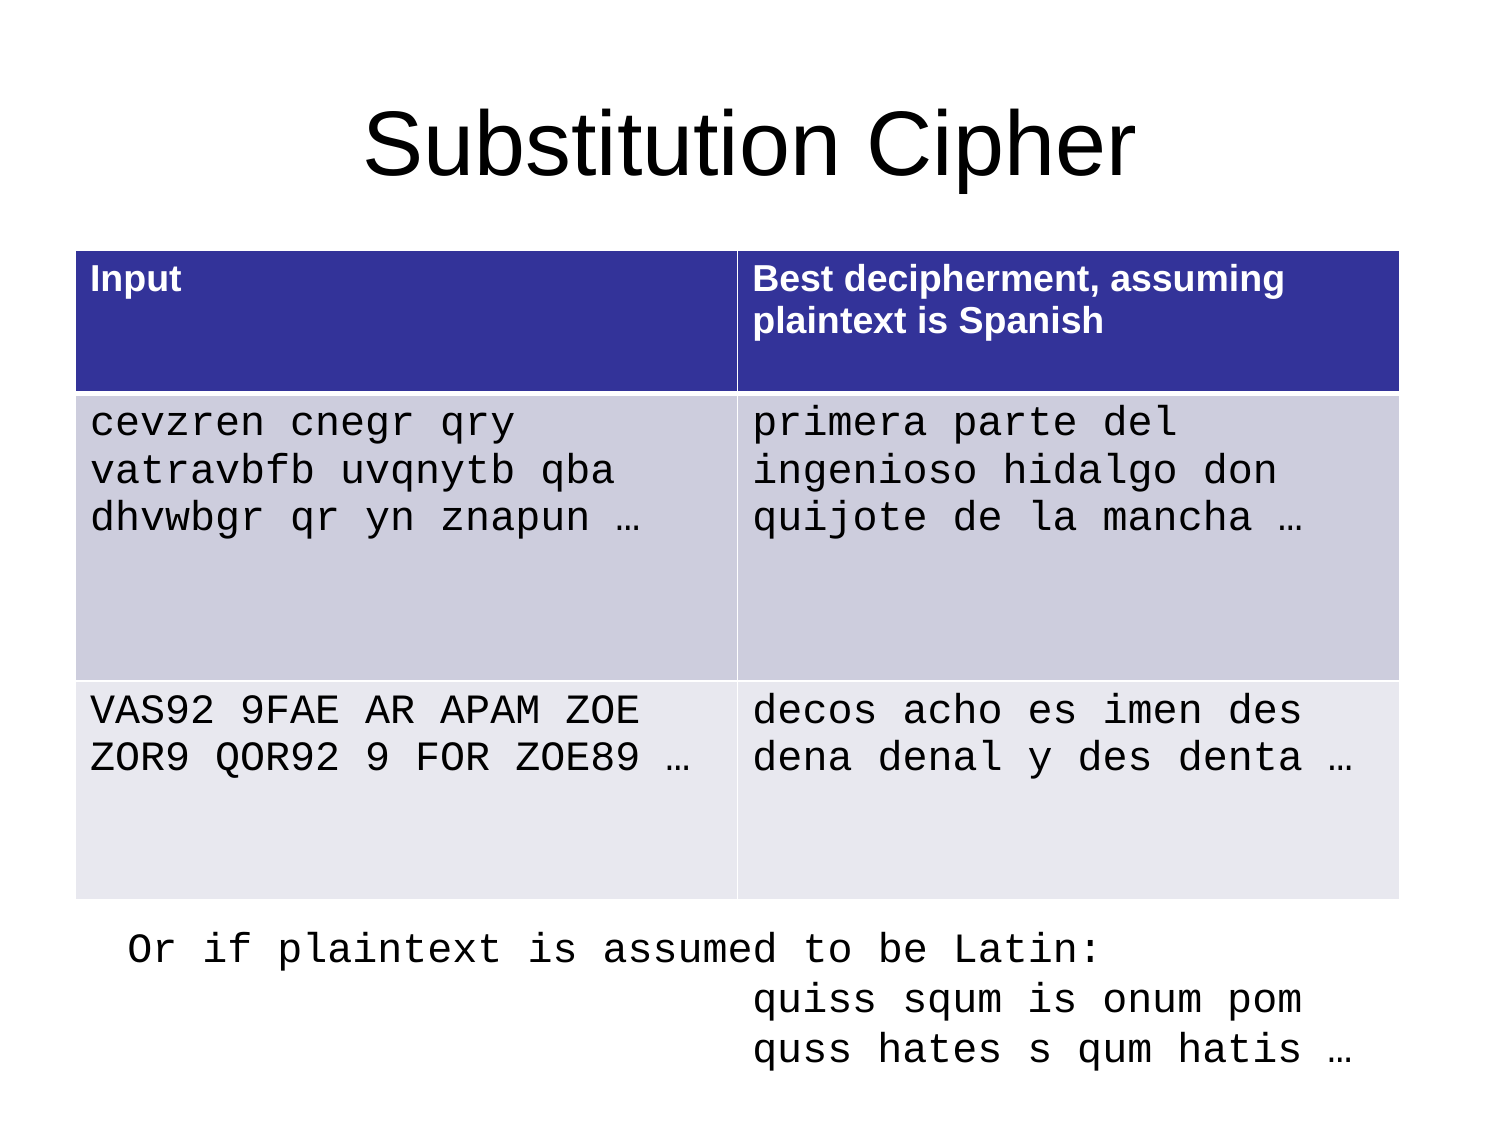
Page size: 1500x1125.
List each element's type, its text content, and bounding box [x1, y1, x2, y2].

table_cell decos acho es imen des dena denal y des denta … [738, 682, 1399, 899]
table_cell primera parte del ingenioso hidalgo don quijote de la mancha … [738, 396, 1399, 680]
table_header Input [76, 251, 737, 391]
title Substitution Cipher [74, 44, 1426, 233]
table_cell VAS92 9FAE AR APAM ZOE ZOR9 QOR92 9 FOR ZOE89 … [76, 682, 737, 899]
text_box Or if plaintext is assumed to be Latin: quiss squm is onum pom quss hates s qum hatis … [87, 912, 1438, 1078]
table_cell cevzren cnegr qry vatravbfb uvqnytb qba dhvwbgr qr yn znapun … [76, 396, 737, 680]
table_header Best decipherment, assuming plaintext is Spanish [738, 251, 1399, 391]
